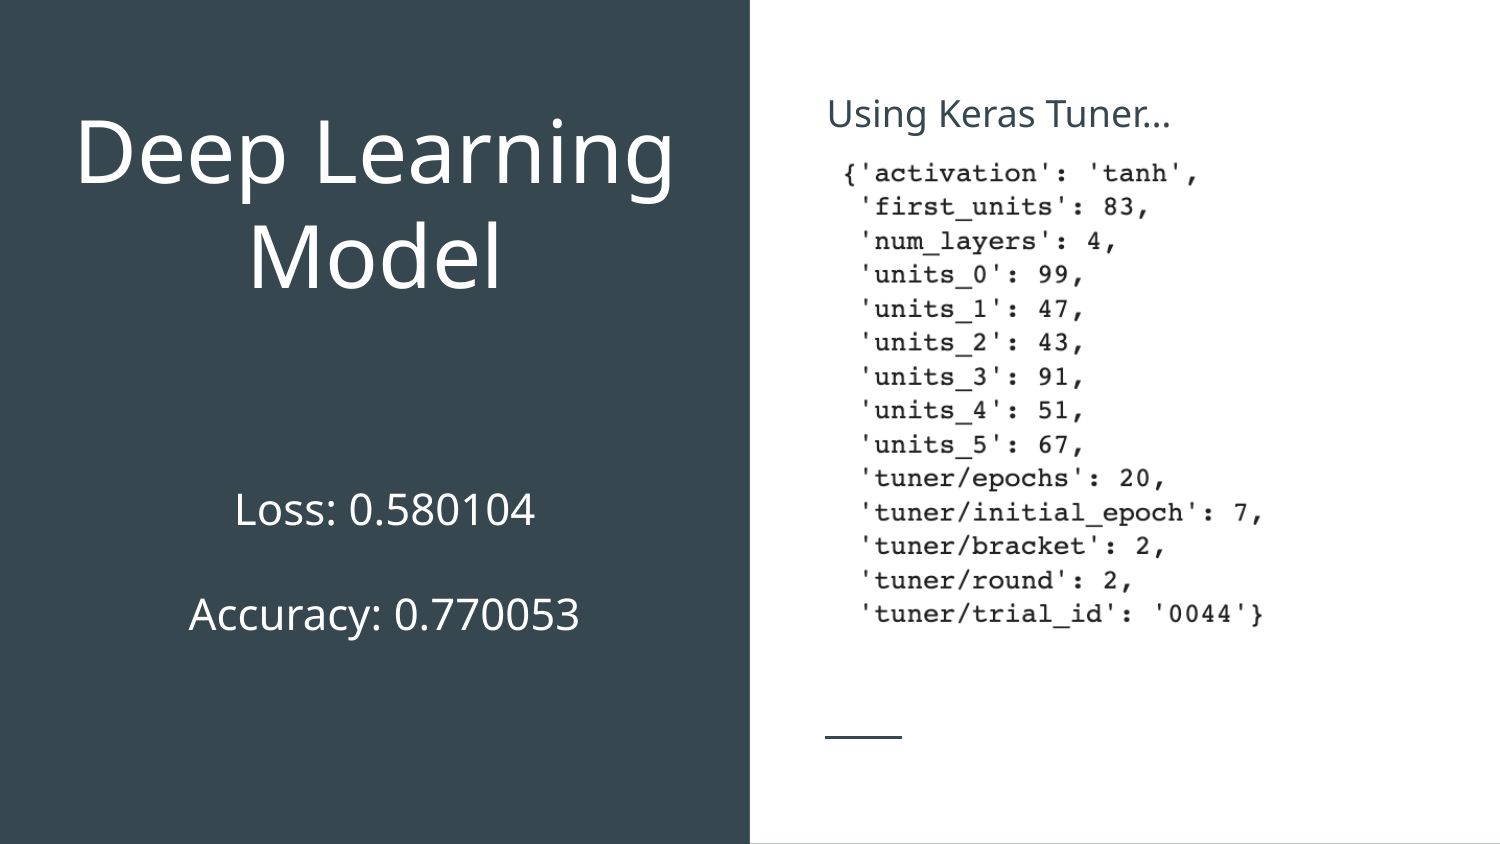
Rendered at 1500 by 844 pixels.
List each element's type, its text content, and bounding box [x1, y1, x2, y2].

picture [829, 151, 1274, 648]
subtitle Loss: 0.580104 Accuracy: 0.770053 [43, 466, 708, 688]
title Deep Learning Model [43, 40, 708, 321]
list Using Keras Tuner… [792, 39, 1423, 180]
